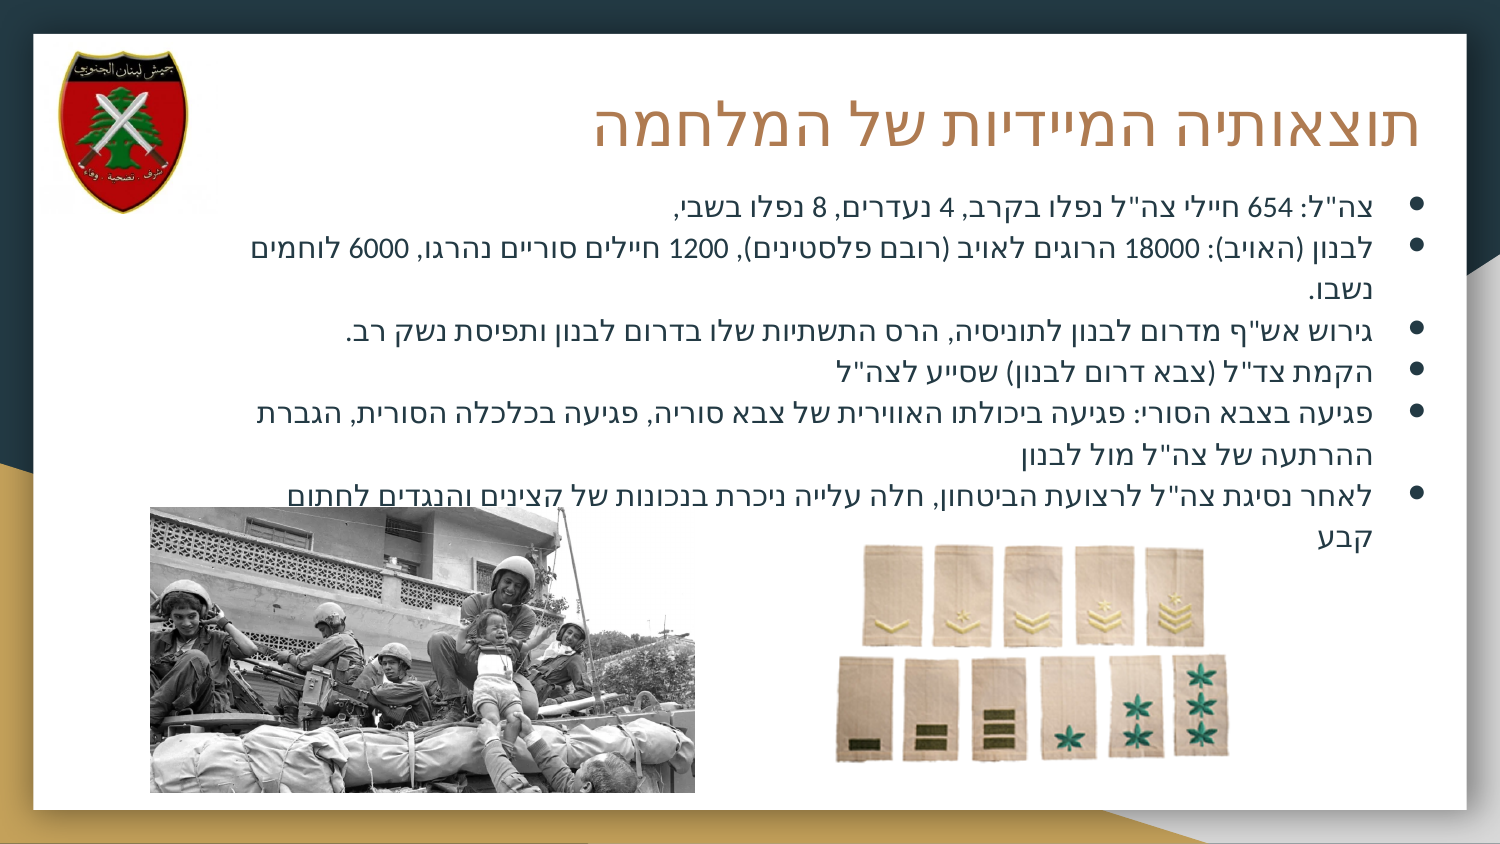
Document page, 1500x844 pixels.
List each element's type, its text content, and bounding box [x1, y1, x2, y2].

picture [150, 507, 695, 793]
list צה"ל: 654 חיילי צה"ל נפלו בקרב, 4 נעדרים, 8 נפלו בשבי, לבנון (האויב): 18000 הרוגים לאויב (רובם פלסטינים), 1200 חיילים סוריים נהרגו, 6000 לוחמים נשבו. גירוש אש"ף מדרום לבנון לתוניסיה, הרס התשתיות שלו בדרום לבנון ותפיסת נשק רב. הקמת צד"ל (צבא דרום לבנון) שסייע לצה"ל פגיעה בצבא הסורי: פגיעה ביכולתו האווירית של צבא סוריה, פגיעה בכלכלה הסורית, הגברת ההרתעה של צה"ל מול לבנון לאחר נסיגת צה"ל לרצועת הביטחון, חלה עלייה ניכרת בנכונות של קצינים והנגדים לחתום קבע [230, 166, 1462, 569]
picture [39, 42, 218, 214]
picture [829, 511, 1240, 790]
title תוצאותיה המיידיות של המלחמה [207, 69, 1439, 226]
